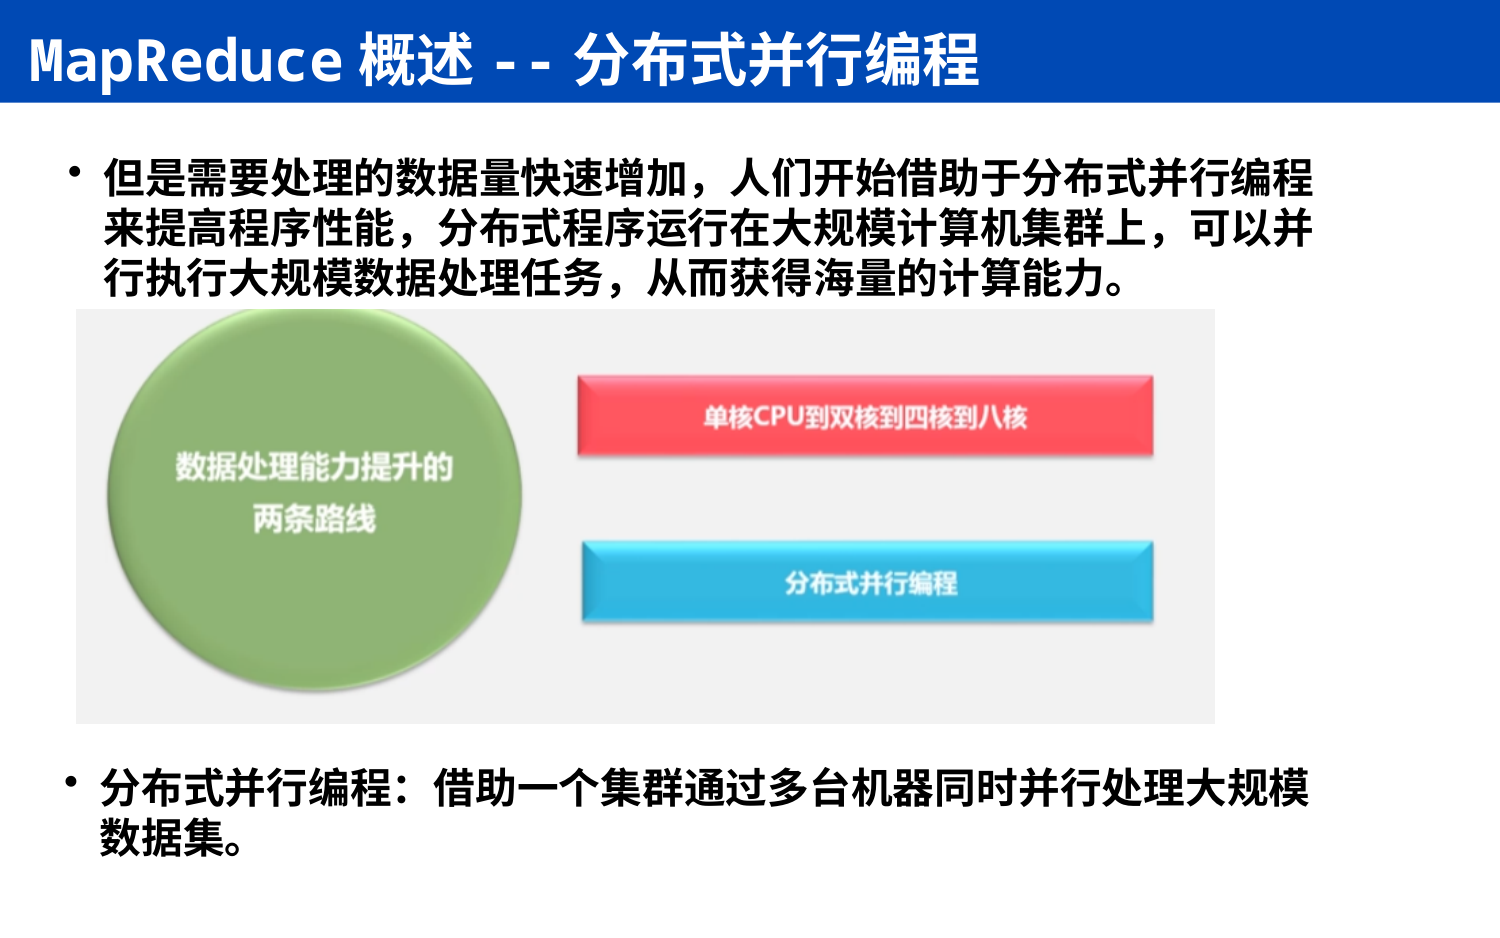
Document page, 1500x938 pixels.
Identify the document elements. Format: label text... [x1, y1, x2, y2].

text_box 分布式并行编程：借助一个集群通过多台机器同时并行处理大规模数据集。 [49, 754, 1350, 870]
text_box 但是需要处理的数据量快速增加，人们开始借助于分布式并行编程来提高程序性能，分布式程序运行在大规模计算机集群上，可以并行执行大规模数据处理任务，从而获得海量的计算能力。 [53, 144, 1354, 309]
picture [76, 309, 1215, 724]
title MapReduce概述--分布式并行编程 [0, 0, 1500, 103]
